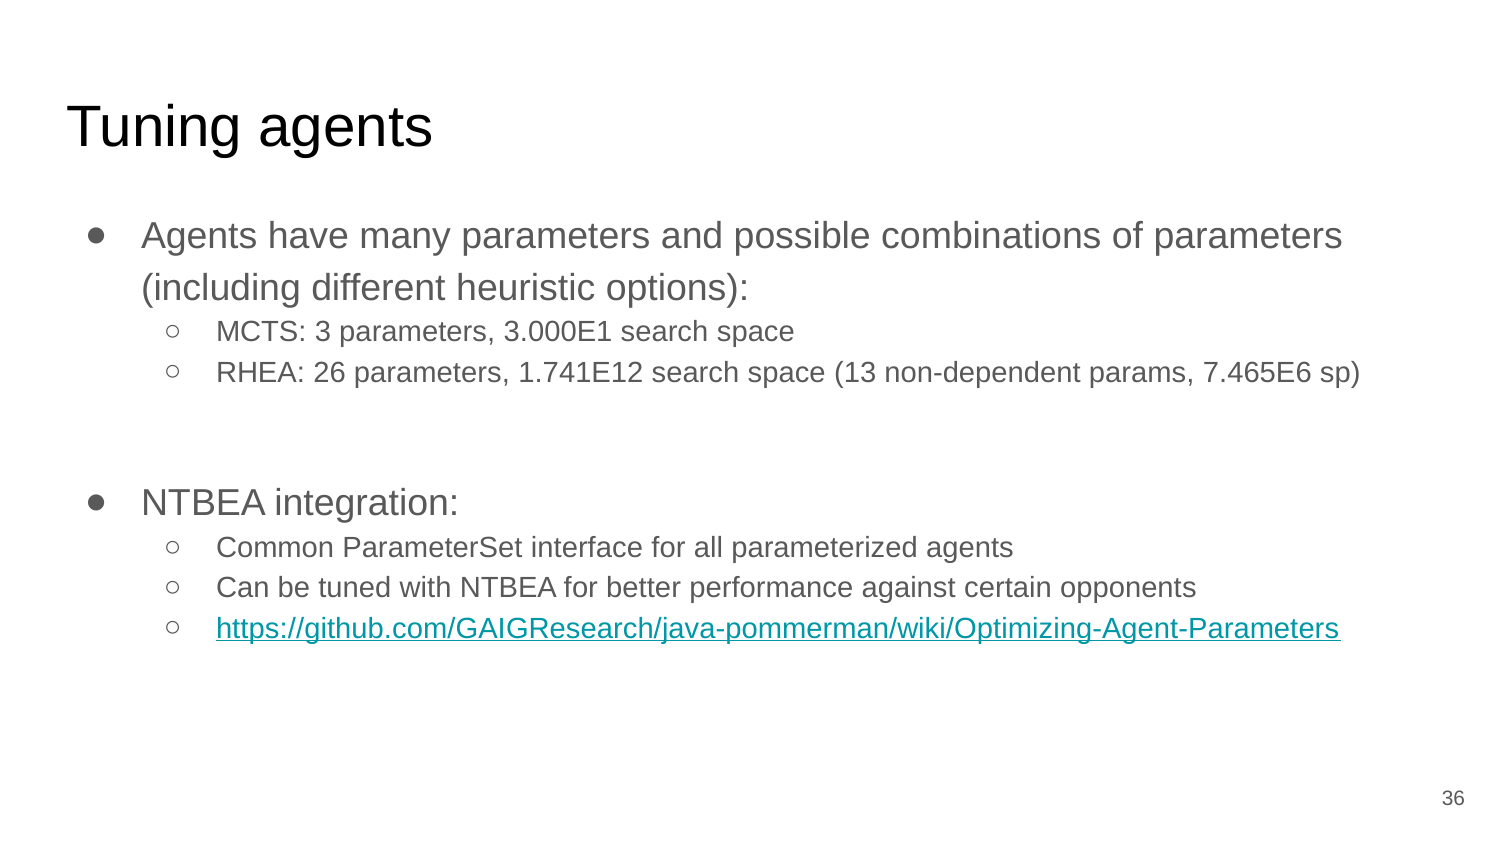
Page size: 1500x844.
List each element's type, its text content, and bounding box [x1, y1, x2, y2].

list Agents have many parameters and possible combinations of parameters (including different heuristic options): MCTS: 3 parameters, 3.000E1 search space RHEA: 26 parameters, 1.741E12 search space (13 non-dependent params, 7.465E6 sp) NTBEA integration: Common ParameterSet interface for all parameterized agents Can be tuned with NTBEA for better performance against certain opponents https://github.com/GAIGResearch/java-pommerman/wiki/Optimizing-Agent-Parameters [51, 189, 1449, 750]
slide_number 36 [1389, 764, 1480, 830]
title Tuning agents [51, 72, 1449, 167]
